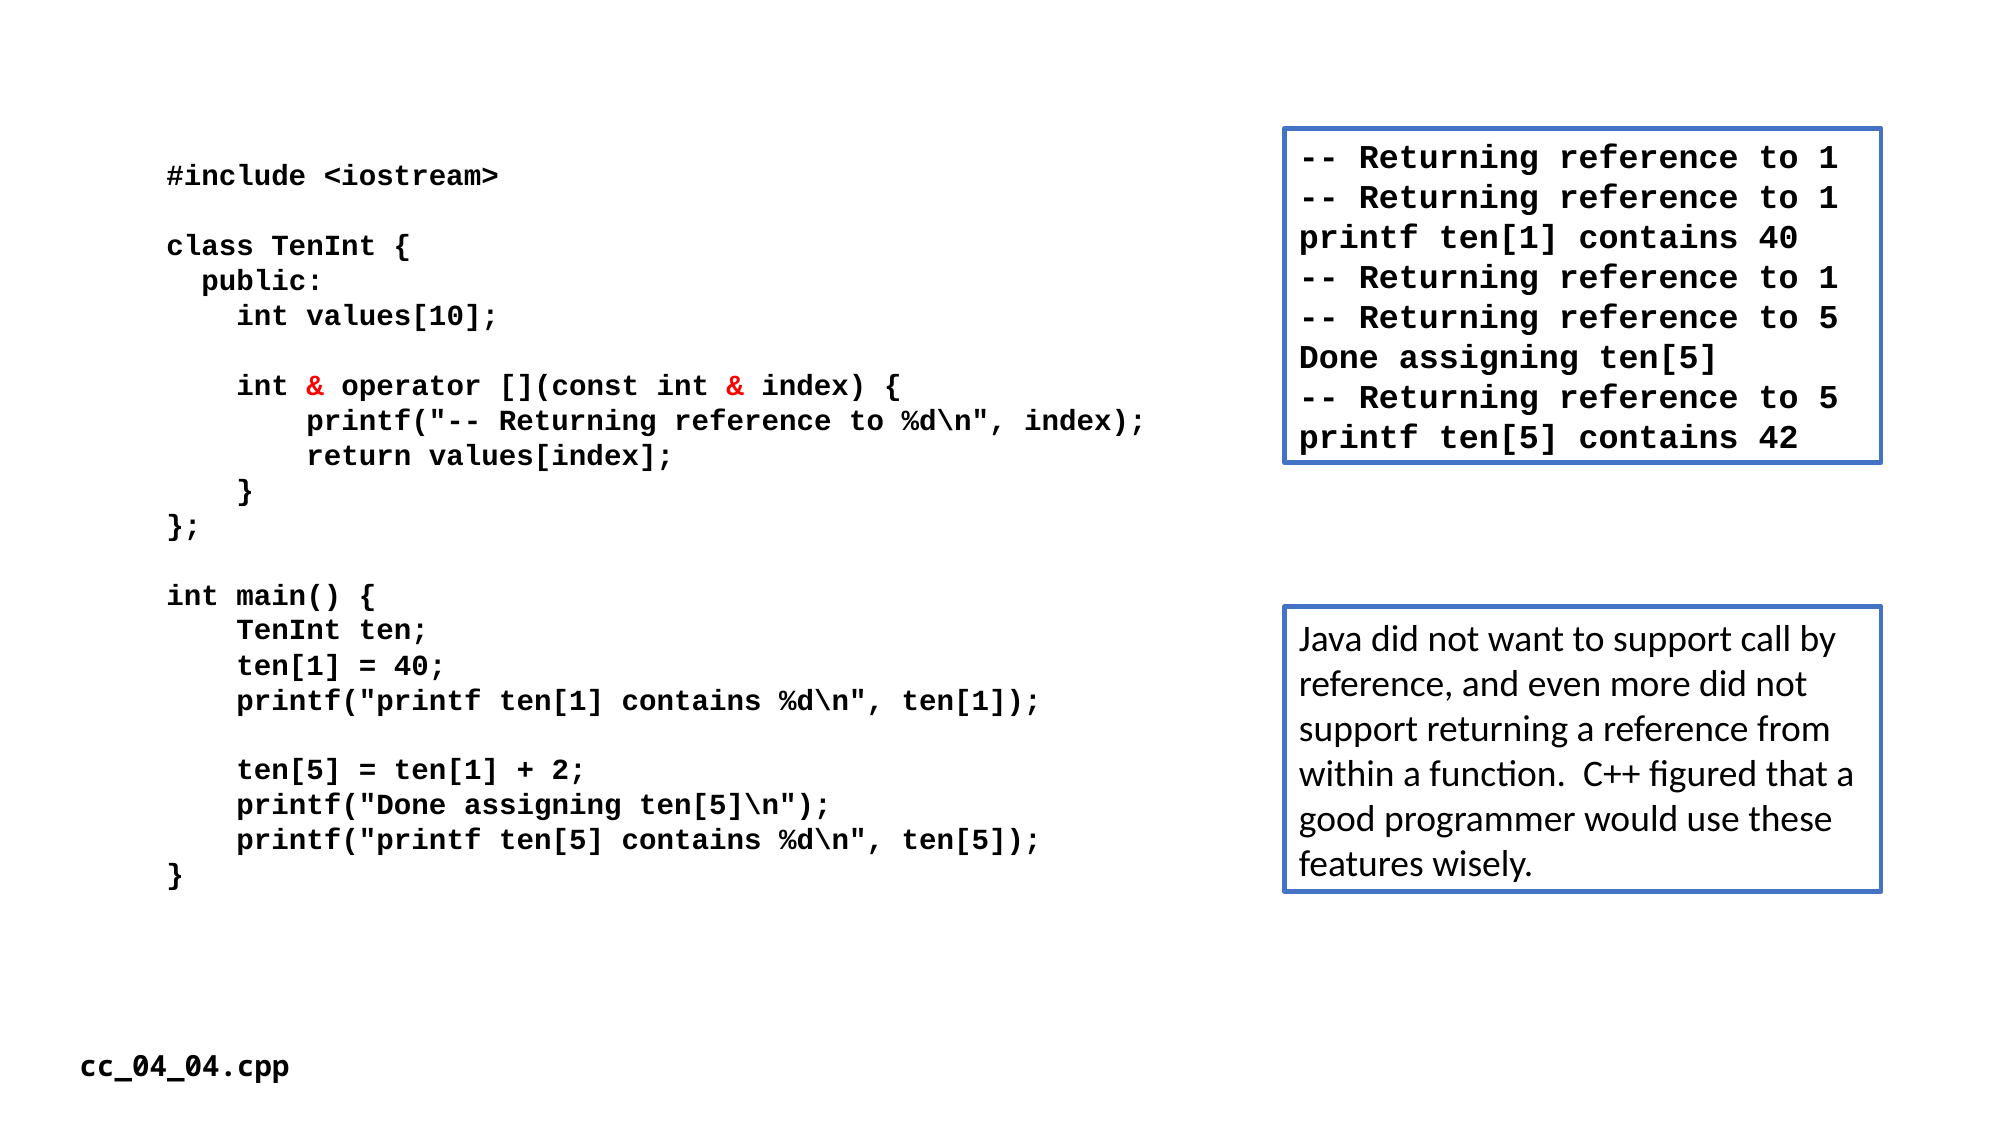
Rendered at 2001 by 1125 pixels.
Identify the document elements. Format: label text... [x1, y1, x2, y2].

text_box -- Returning reference to 1 -- Returning reference to 1 printf ten[1] contains 40 -- Returning reference to 1 -- Returning reference to 5 Done assigning ten[5] -- Returning reference to 5 printf ten[5] contains 42 [1284, 128, 1881, 463]
text_box Java did not want to support call by reference, and even more did not support returning a reference from within a function. C++ figured that a good programmer would use these features wisely. [1284, 606, 1881, 892]
text_box cc_04_04.cpp [64, 1039, 338, 1090]
text_box #include <iostream> class TenInt { public: int values[10]; int & operator [](const int & index) { printf("-- Returning reference to %d\n", index); return values[index]; } }; int main() { TenInt ten; ten[1] = 40; printf("printf ten[1] contains %d\n", ten[1]); ten[5] = ten[1] + 2; printf("Done assigning ten[5]\n"); printf("printf ten[5] contains %d\n", ten[5]); } [151, 148, 1202, 898]
